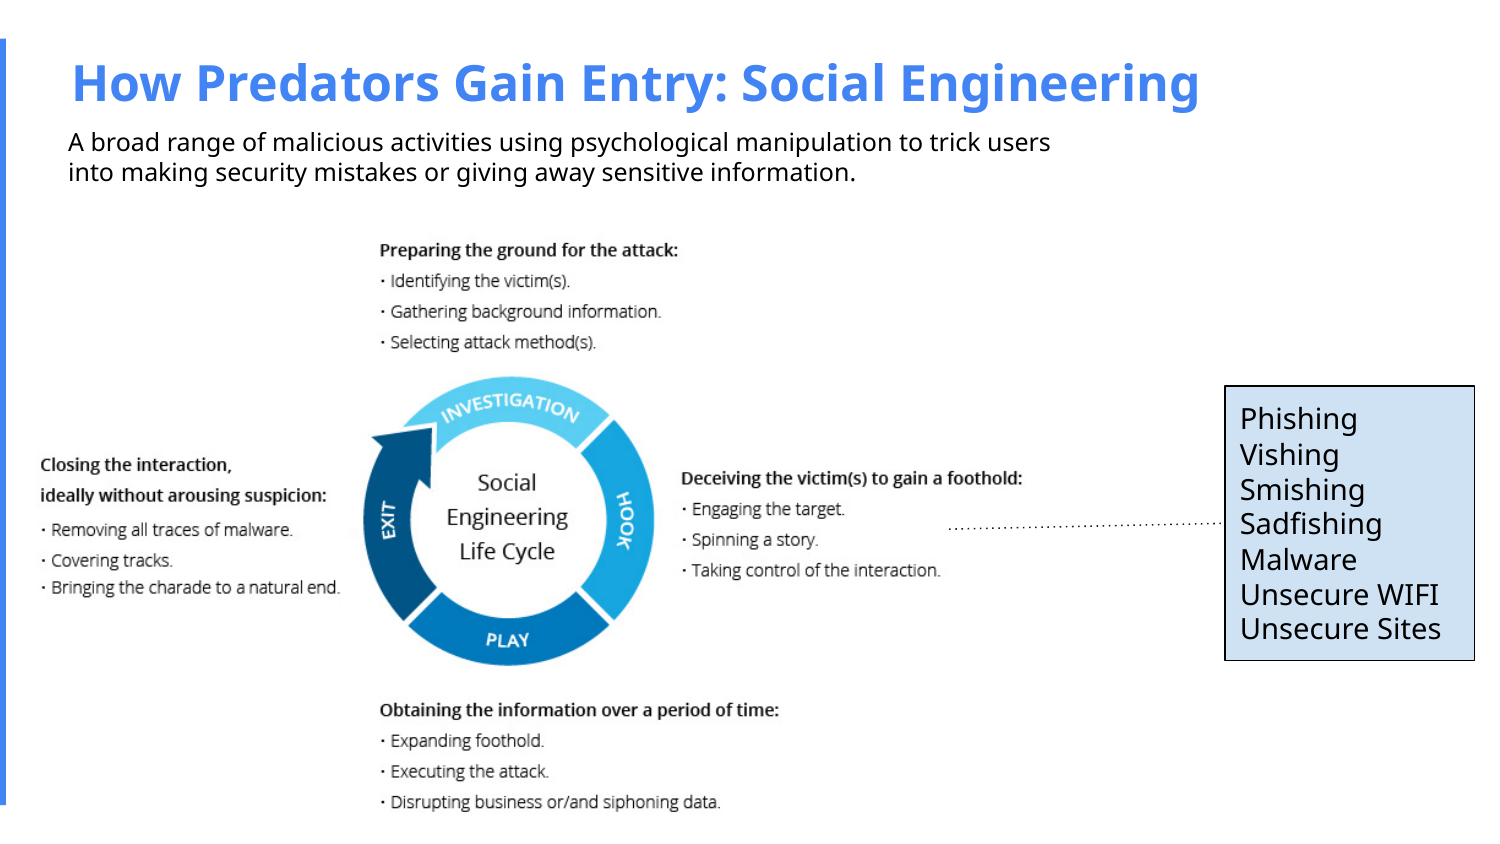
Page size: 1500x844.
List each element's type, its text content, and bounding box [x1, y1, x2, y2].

text_box A broad range of malicious activities using psychological manipulation to trick users into making security mistakes or giving away sensitive information. [53, 111, 1082, 179]
title How Predators Gain Entry: Social Engineering [56, 43, 1336, 112]
picture [6, 205, 1052, 839]
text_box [948, 524, 1226, 530]
text_box Phishing Vishing Smishing Sadfishing Malware Unsecure WIFI Unsecure Sites [1224, 385, 1475, 661]
